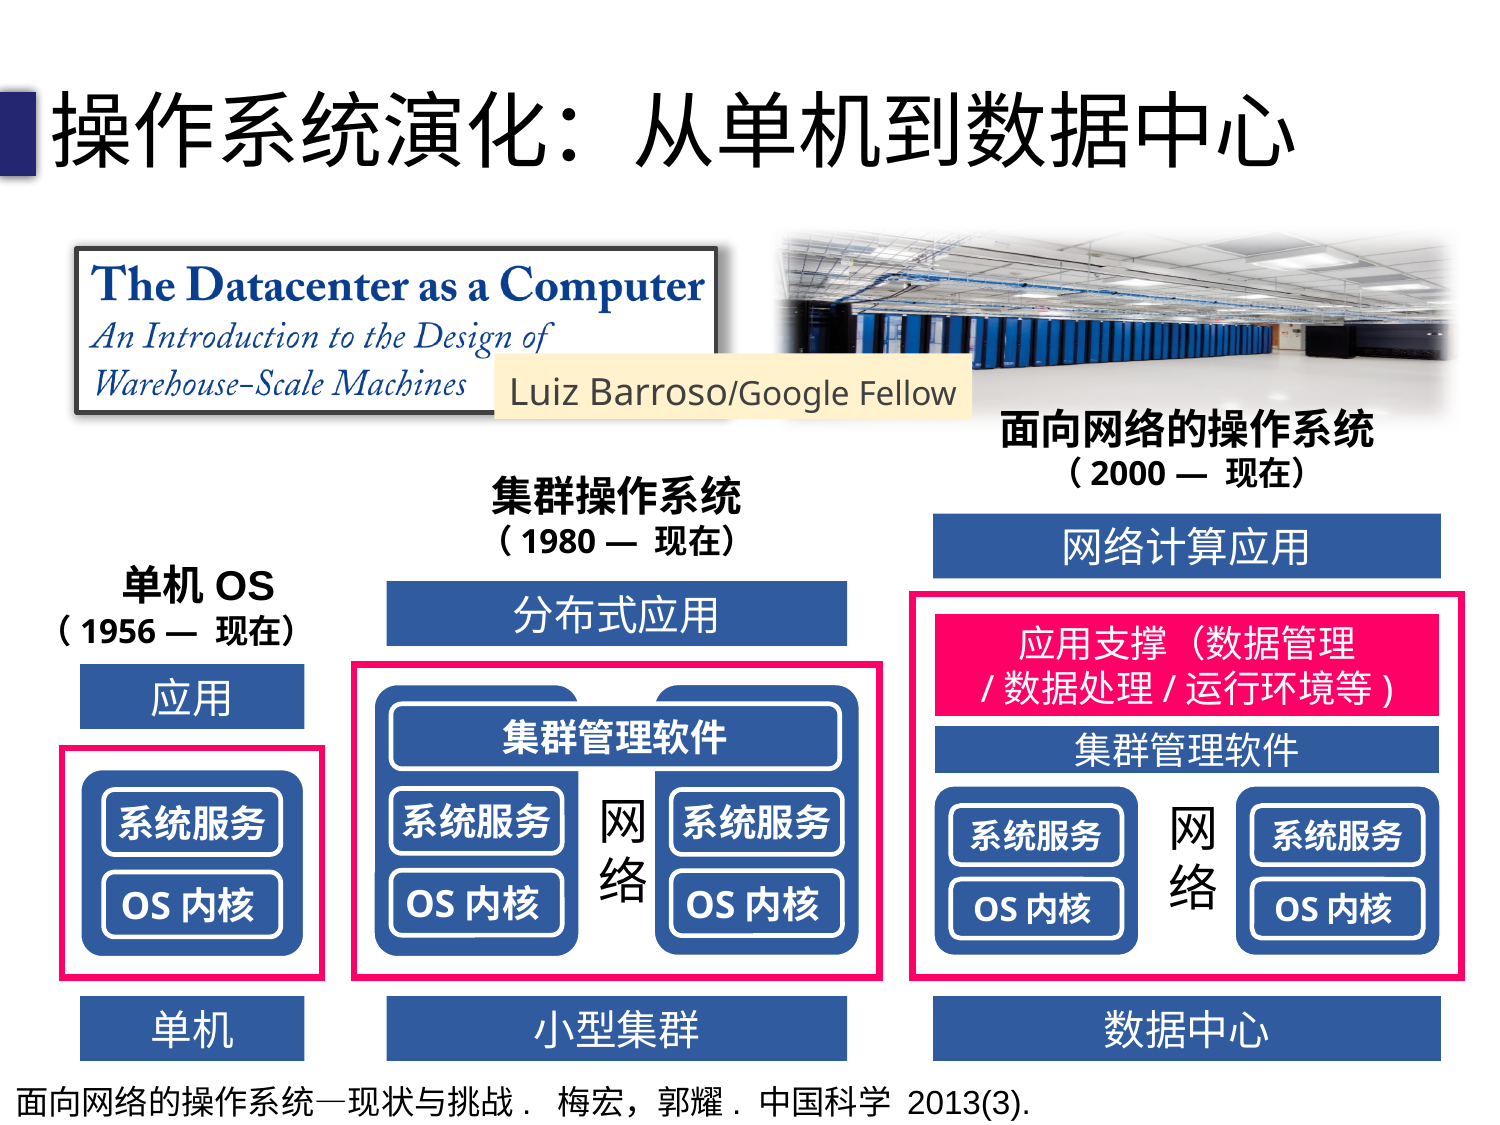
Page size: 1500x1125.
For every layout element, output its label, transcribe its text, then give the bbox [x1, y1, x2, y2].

text_box Luiz Barroso/Google Fellow [494, 353, 770, 419]
picture [770, 226, 1462, 433]
text_box 操作系统演化：从单机到数据中心 [34, 25, 1482, 243]
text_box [0, 547, 354, 1062]
text_box [0, 92, 36, 176]
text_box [354, 462, 880, 1062]
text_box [912, 395, 1462, 1062]
text_box 面向网络的操作系统—现状与挑战. 梅宏，郭耀. 中国科学 2013(3). [0, 1074, 1327, 1125]
picture [79, 250, 714, 410]
